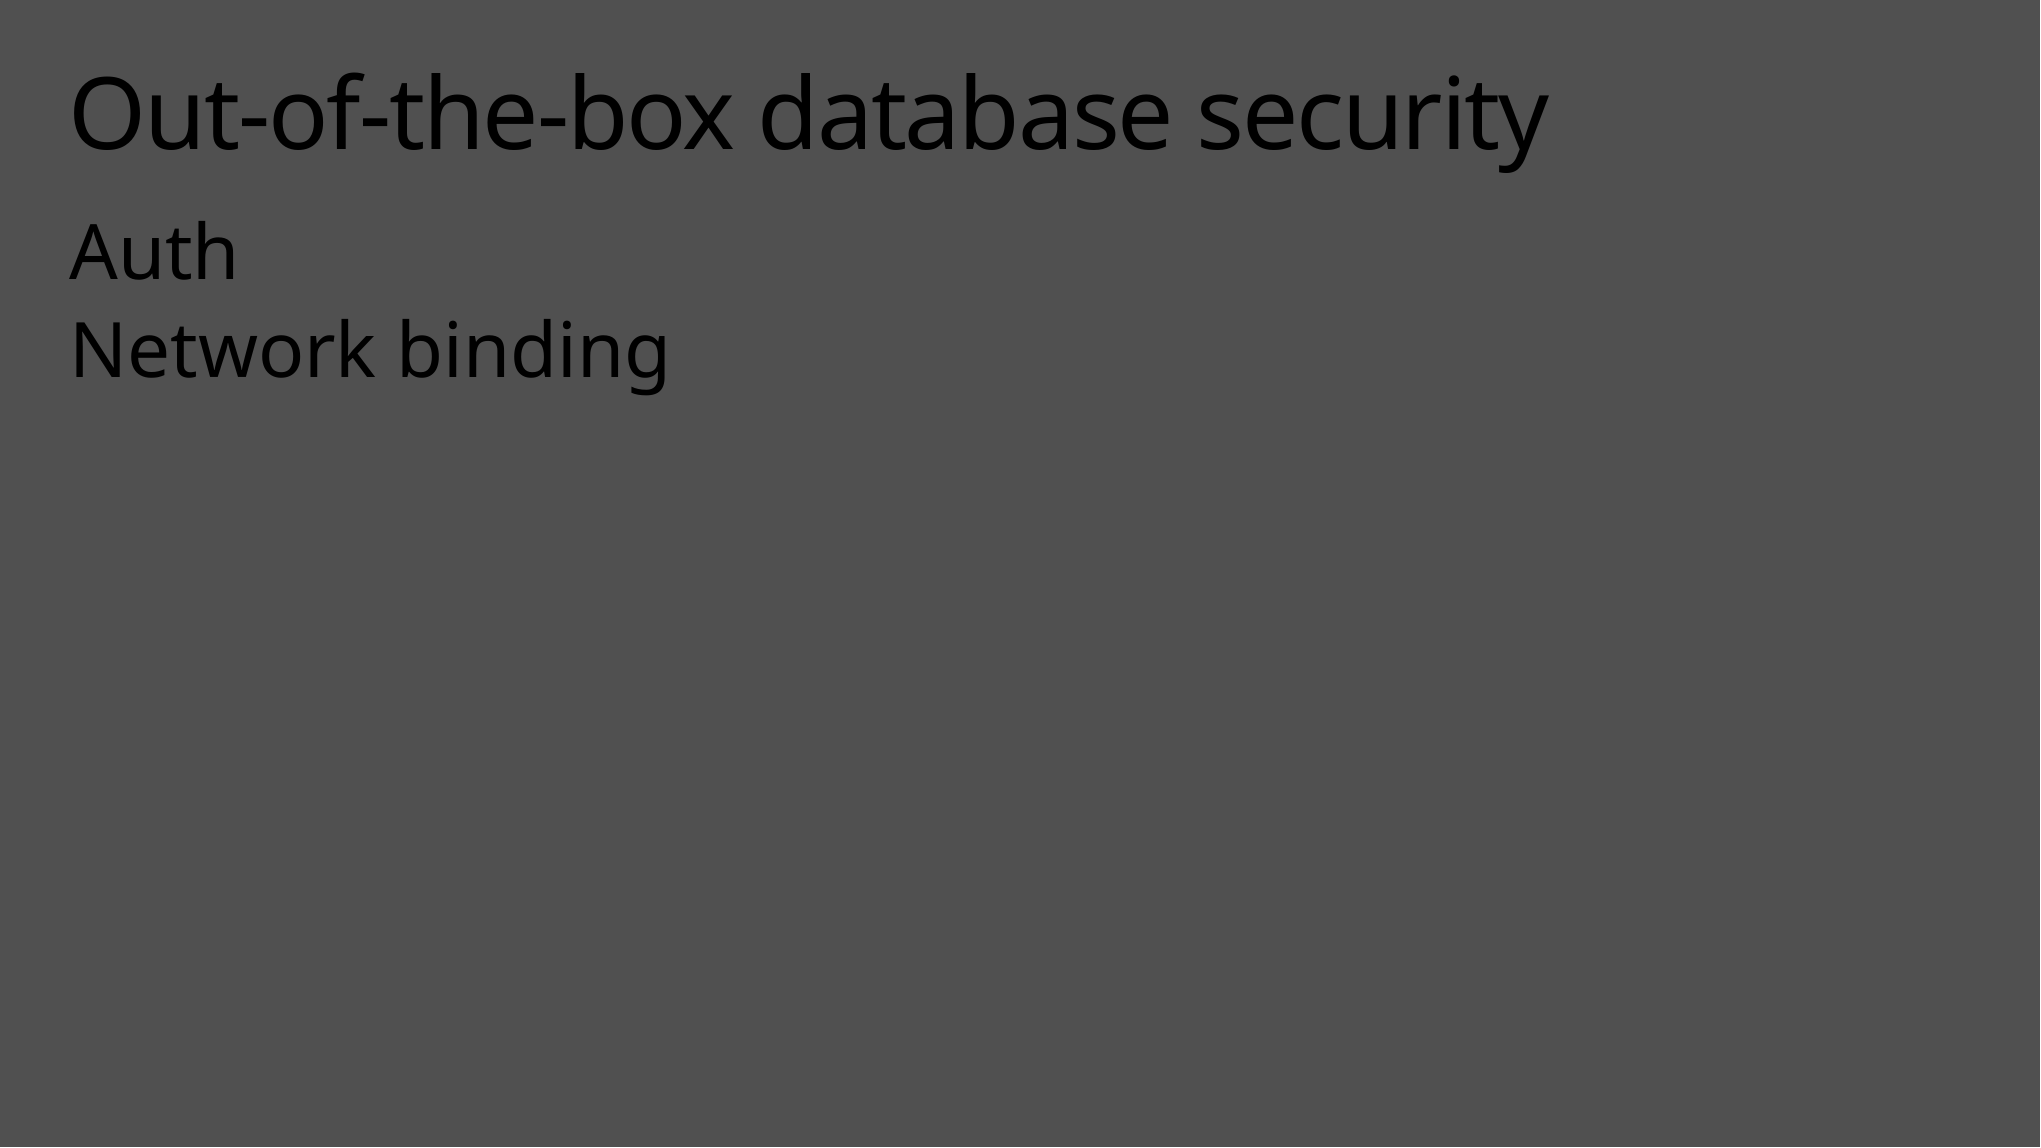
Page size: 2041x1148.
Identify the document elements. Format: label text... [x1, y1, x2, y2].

title Out-of-the-box database security [45, 48, 1996, 199]
list Auth Network binding [45, 198, 1995, 415]
